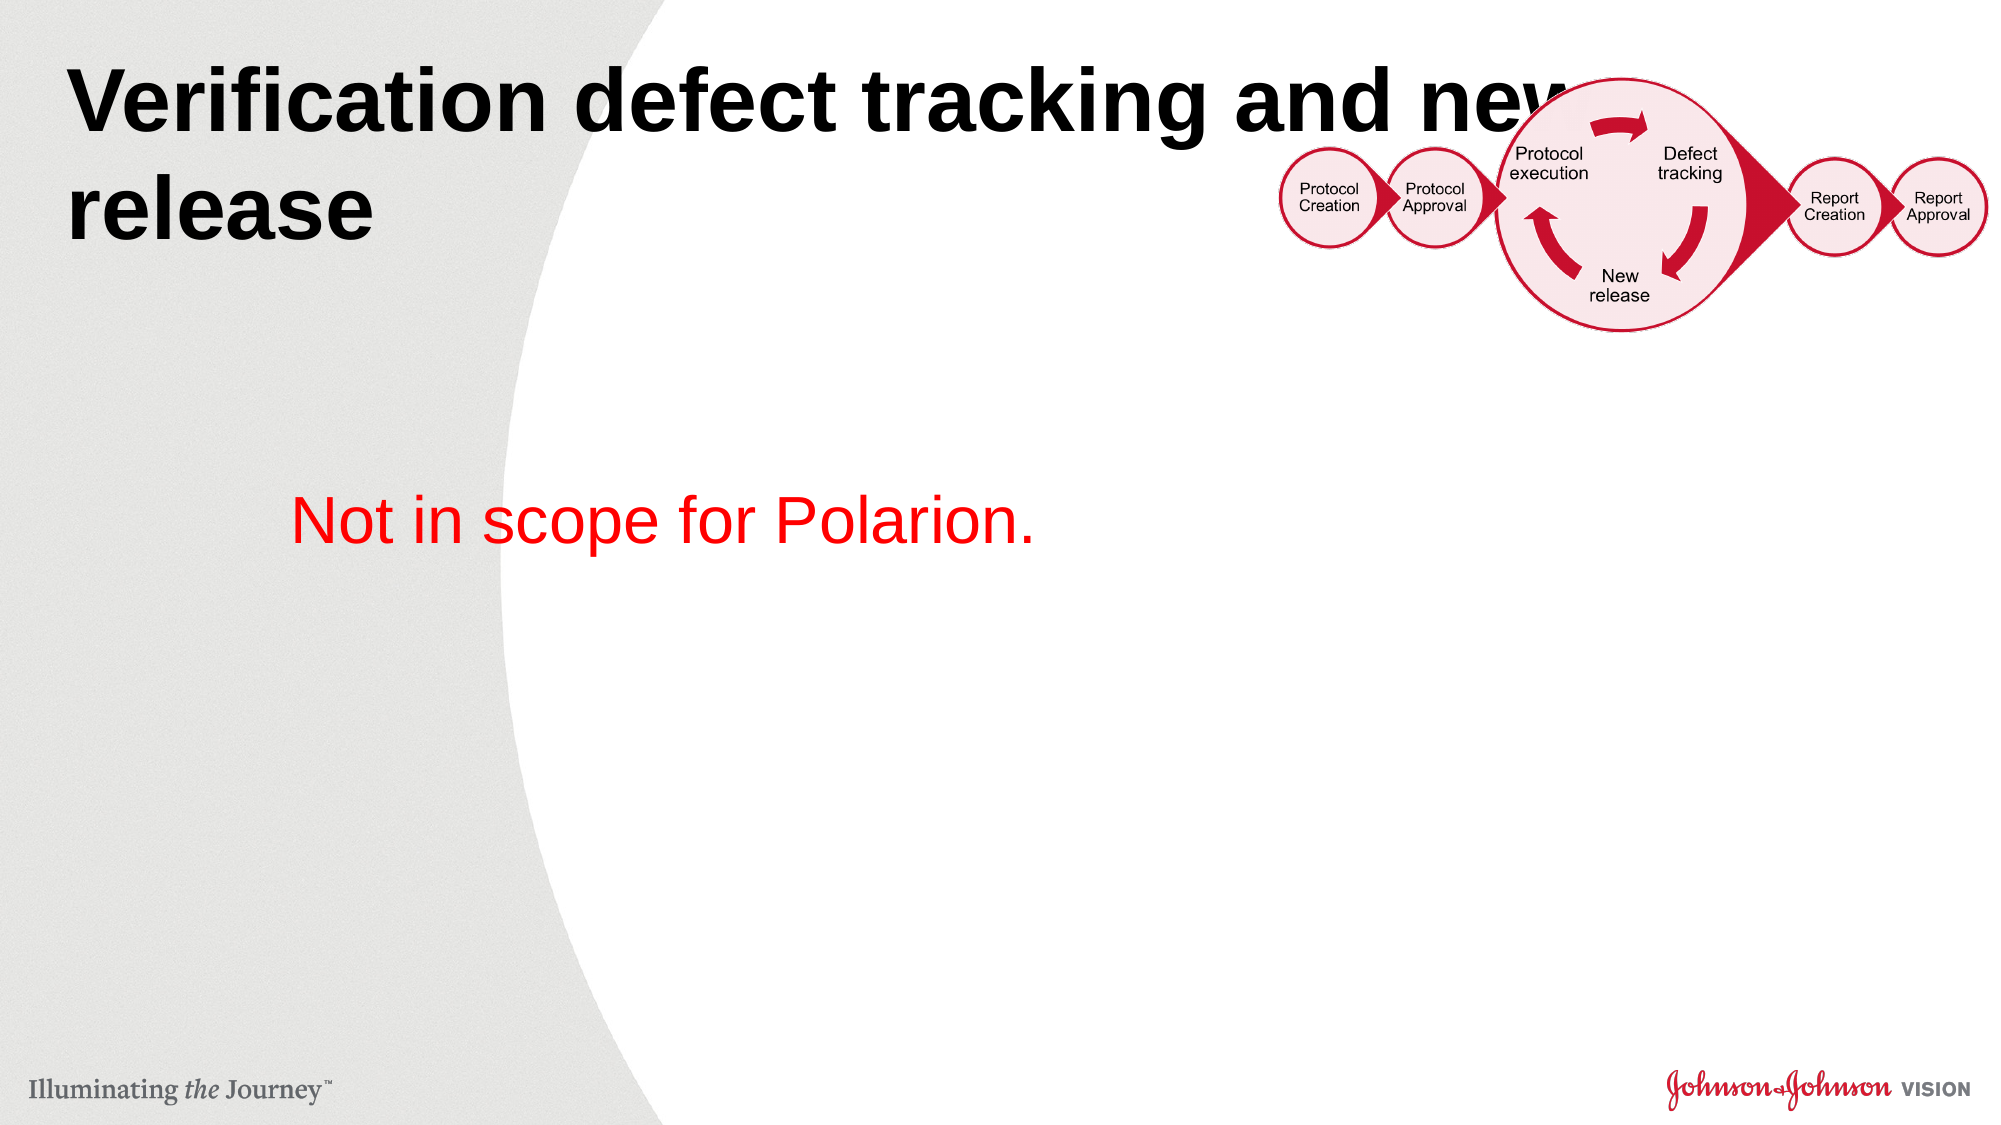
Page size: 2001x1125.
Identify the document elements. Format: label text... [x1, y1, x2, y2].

text_box Not in scope for Polarion. [275, 469, 1764, 564]
picture [1665, 1067, 1972, 1113]
picture [1260, 64, 2000, 337]
title Verification defect tracking and new release [51, 26, 1909, 265]
picture [0, 0, 667, 1125]
